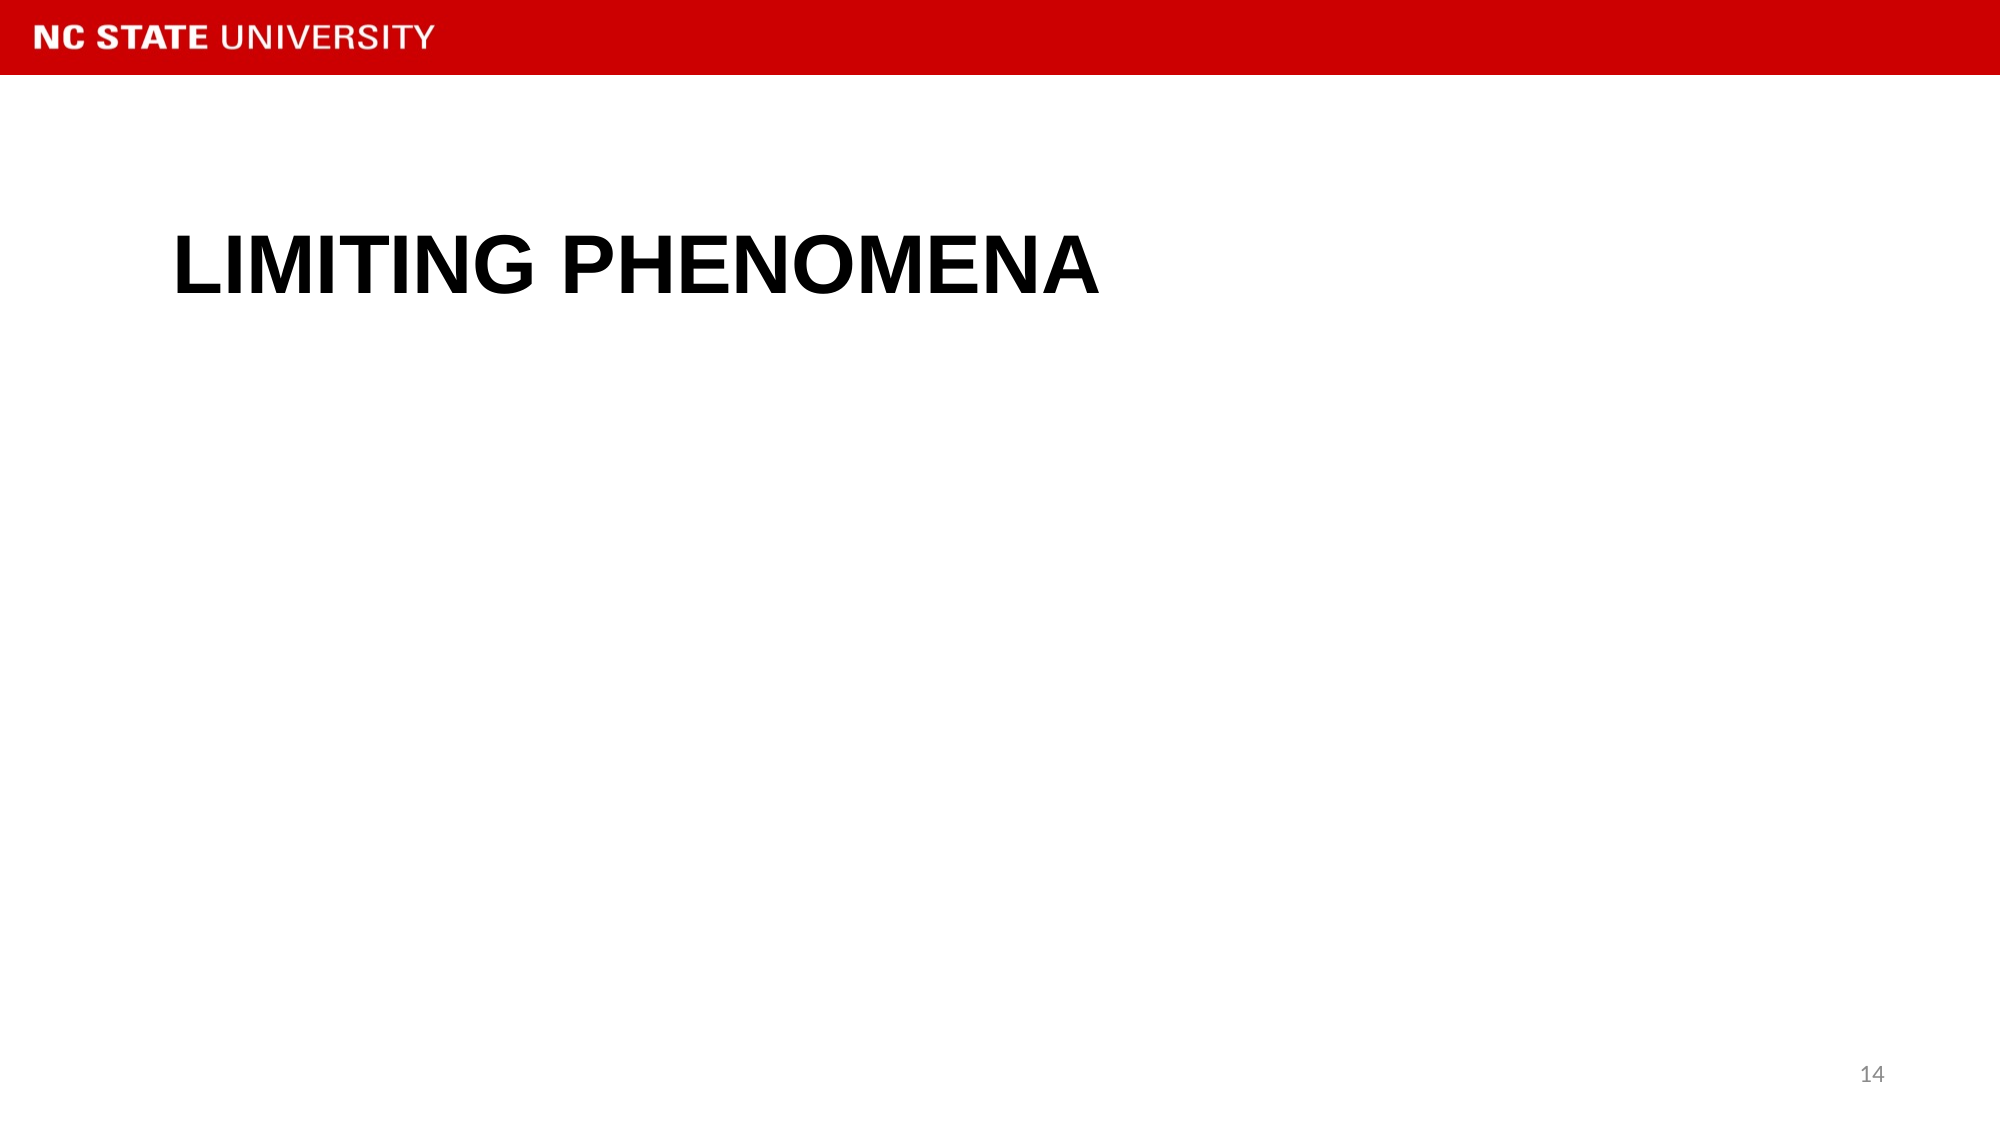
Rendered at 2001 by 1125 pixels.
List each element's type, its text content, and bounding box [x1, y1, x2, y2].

title Limiting phenomena [157, 202, 1858, 426]
picture [0, 0, 2000, 75]
slide_number 14 [1433, 1042, 1900, 1103]
